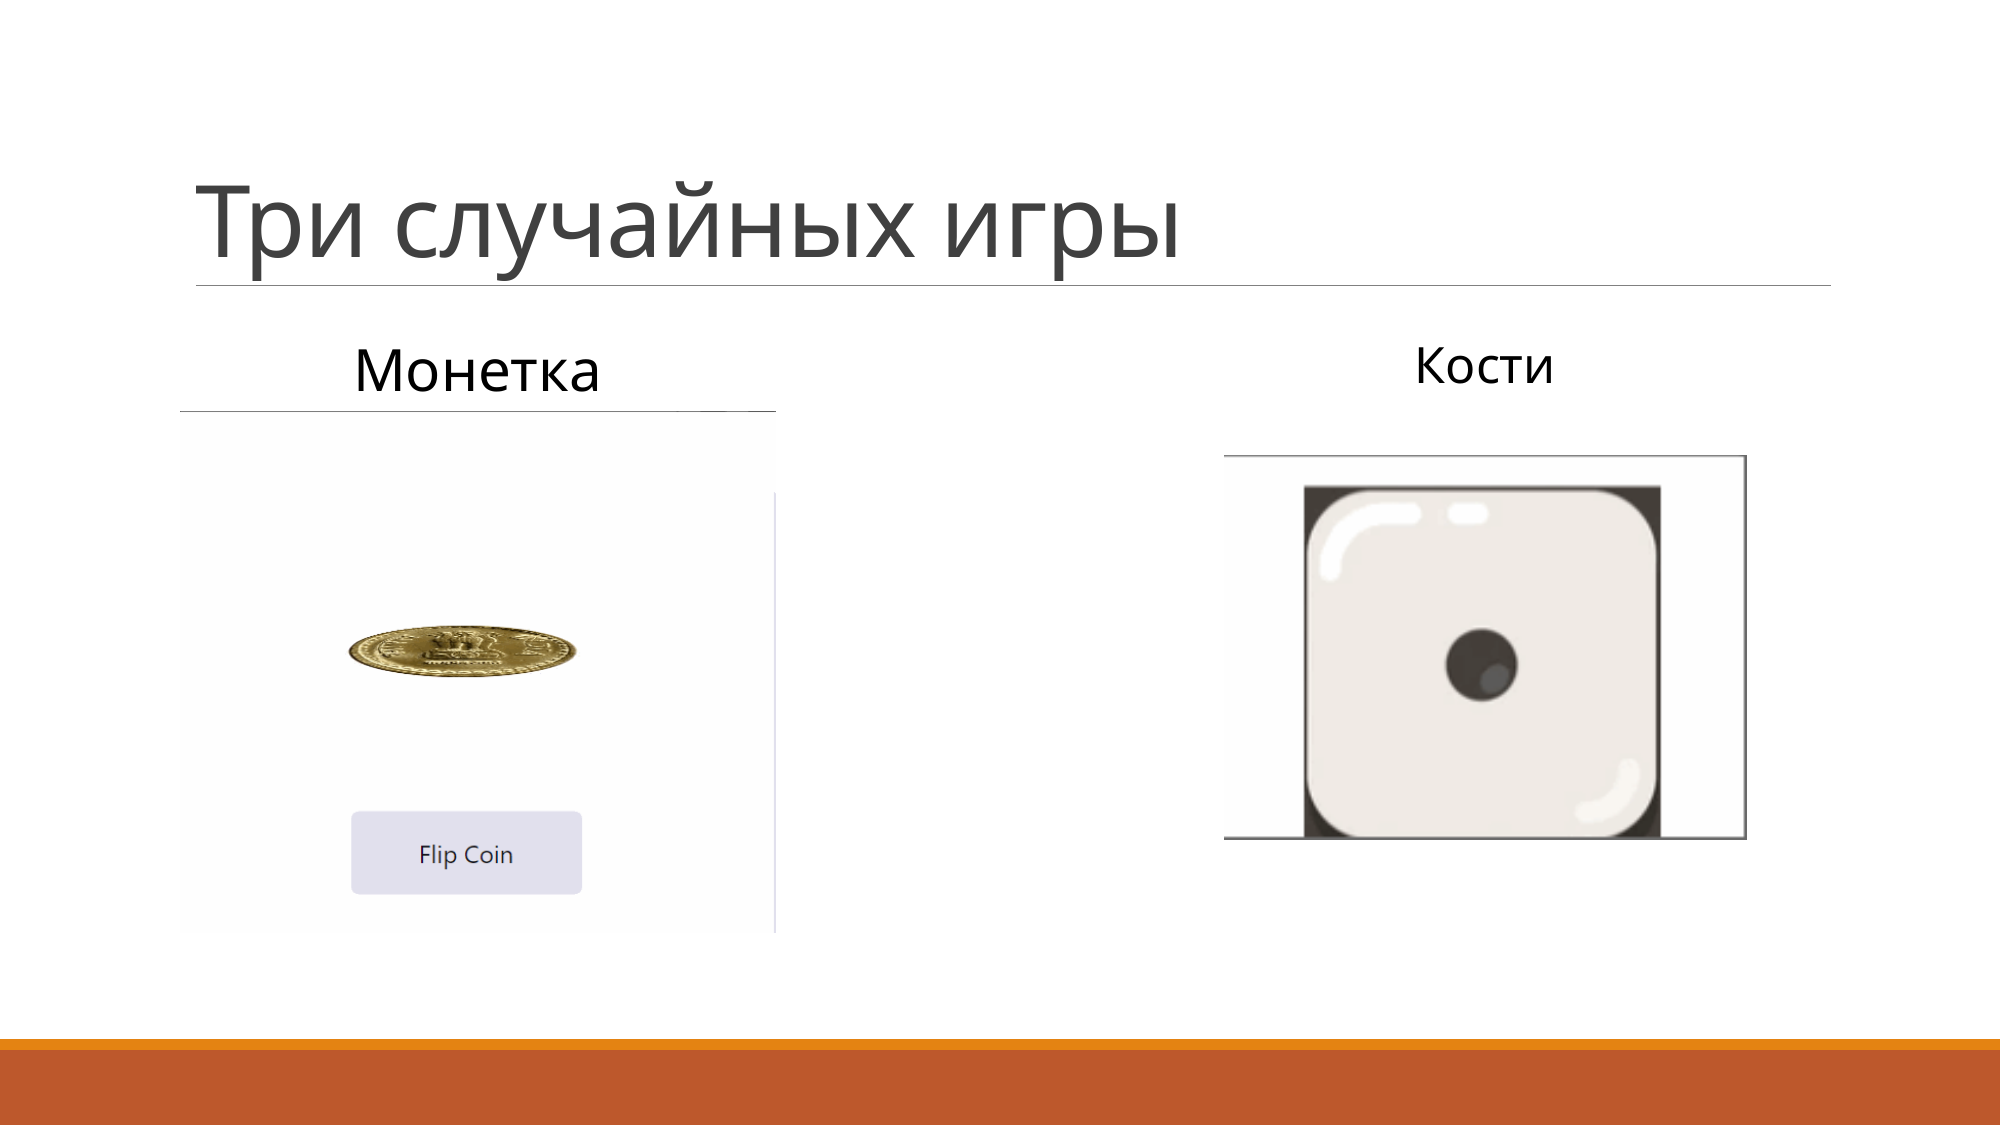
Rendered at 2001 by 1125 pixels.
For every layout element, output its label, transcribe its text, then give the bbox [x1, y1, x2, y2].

text_box Монетка [338, 325, 617, 408]
picture [1224, 455, 1747, 841]
text_box Кости [1399, 325, 1571, 401]
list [179, 411, 776, 933]
title Три случайных игры [180, 47, 1830, 285]
